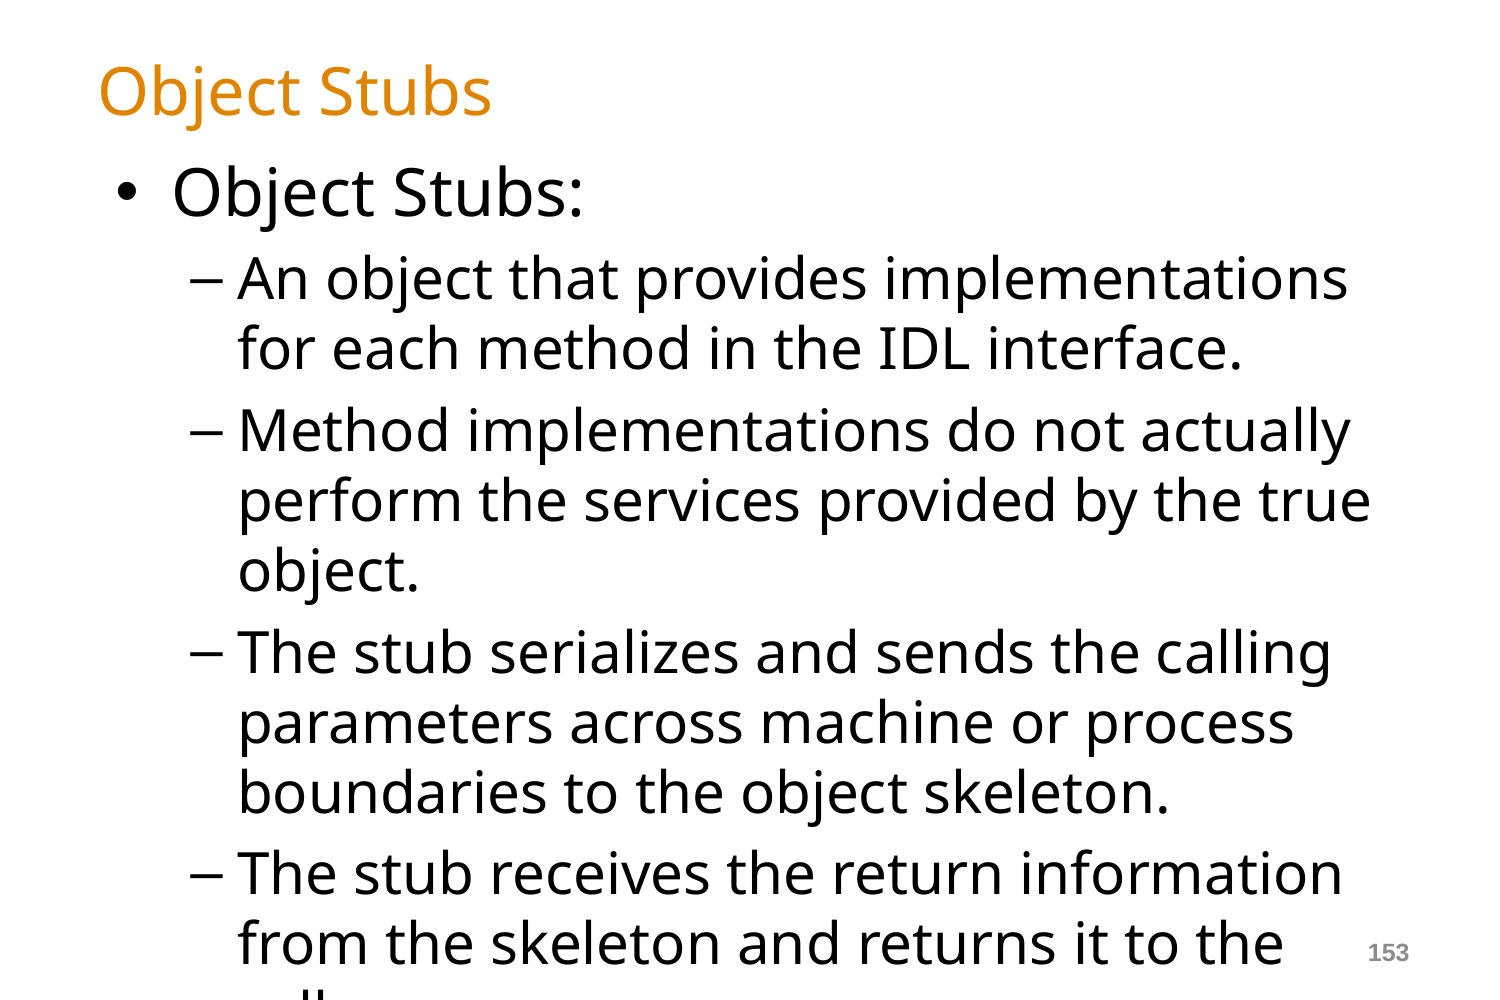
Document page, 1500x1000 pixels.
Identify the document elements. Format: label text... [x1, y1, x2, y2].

list Object Stubs: An object that provides implementations for each method in the IDL interface. Method implementations do not actually perform the services provided by the true object. The stub serializes and sends the calling parameters across machine or process boundaries to the object skeleton. The stub receives the return information from the skeleton and returns it to the caller. [100, 142, 1400, 867]
slide_number 153 [1074, 926, 1425, 981]
title Object Stubs [82, 39, 1433, 140]
